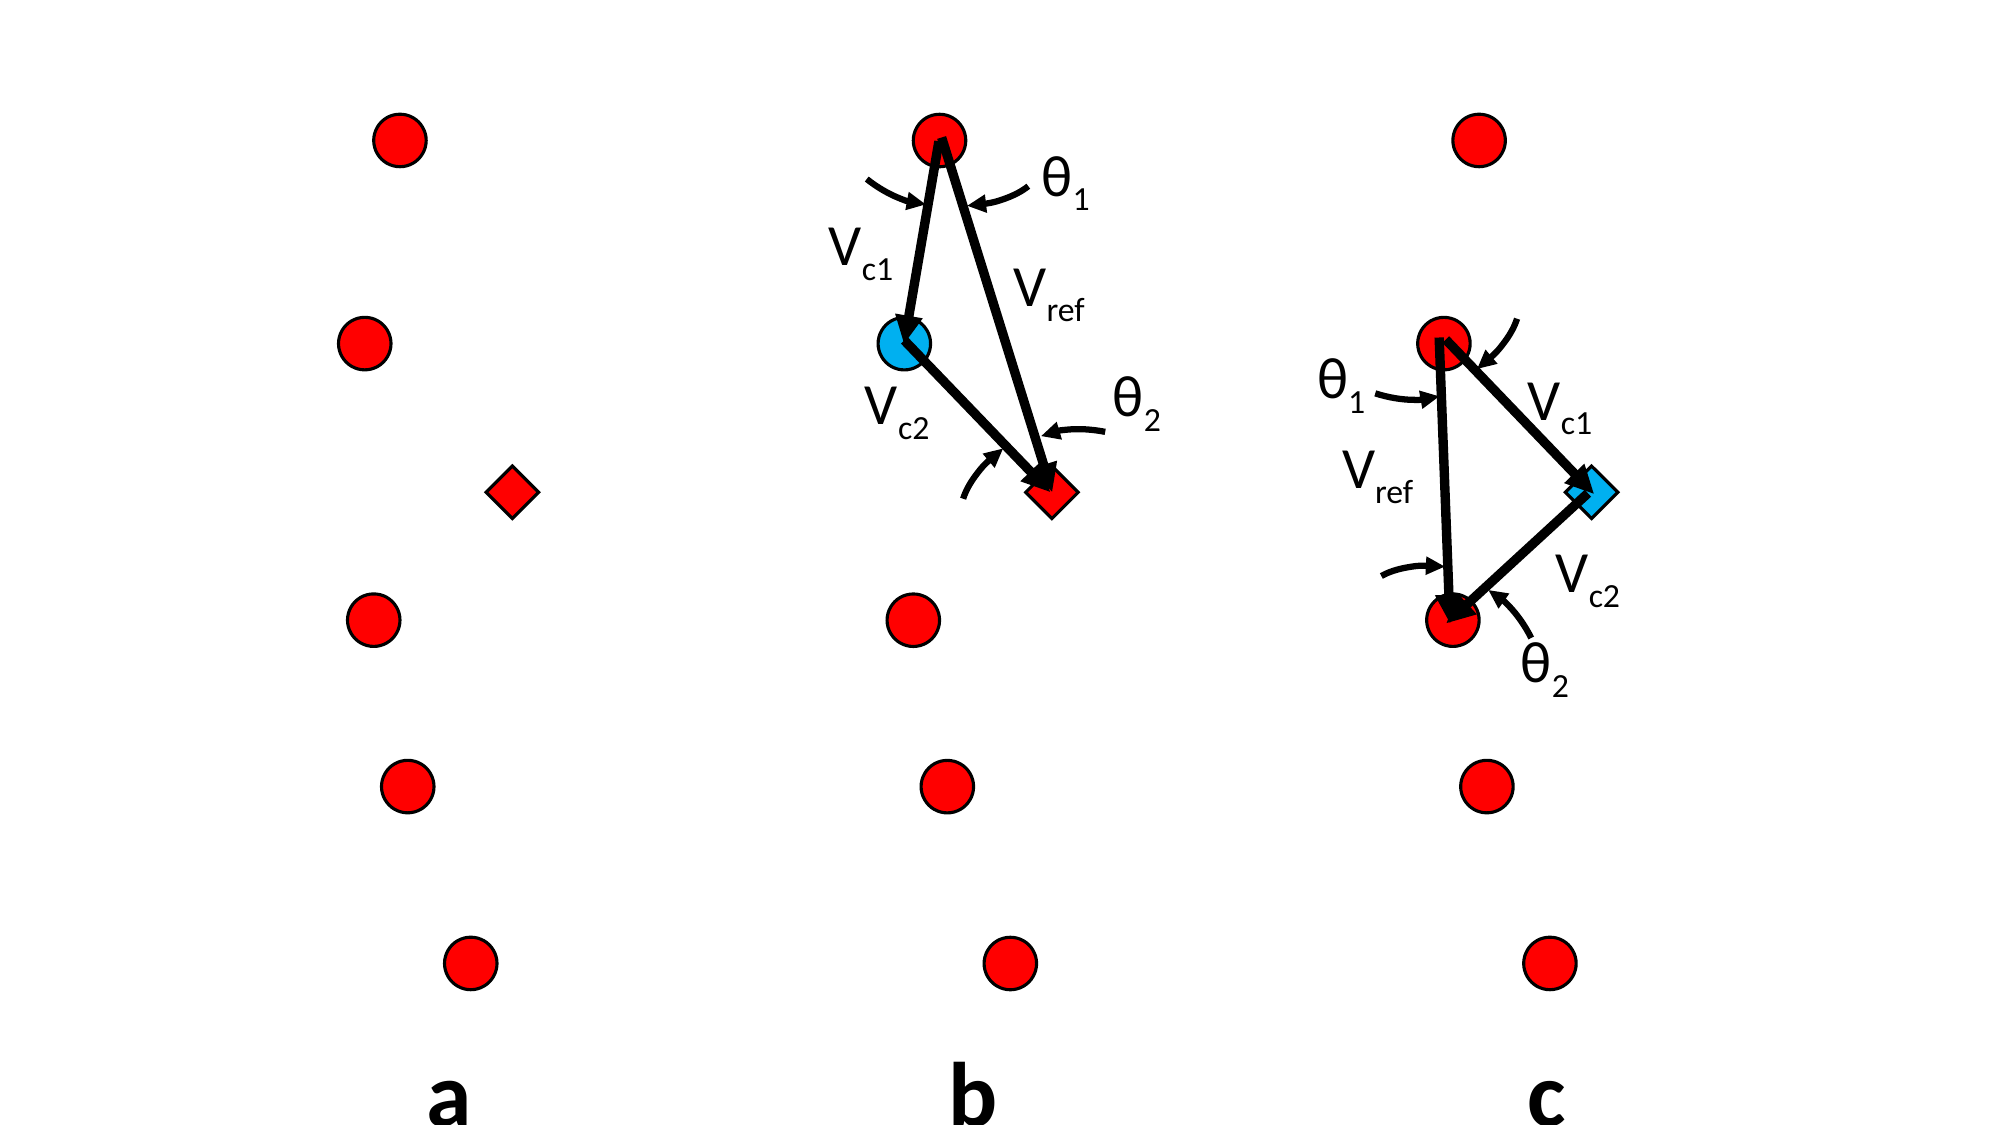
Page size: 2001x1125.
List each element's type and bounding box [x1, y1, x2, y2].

text_box [338, 107, 1641, 1125]
